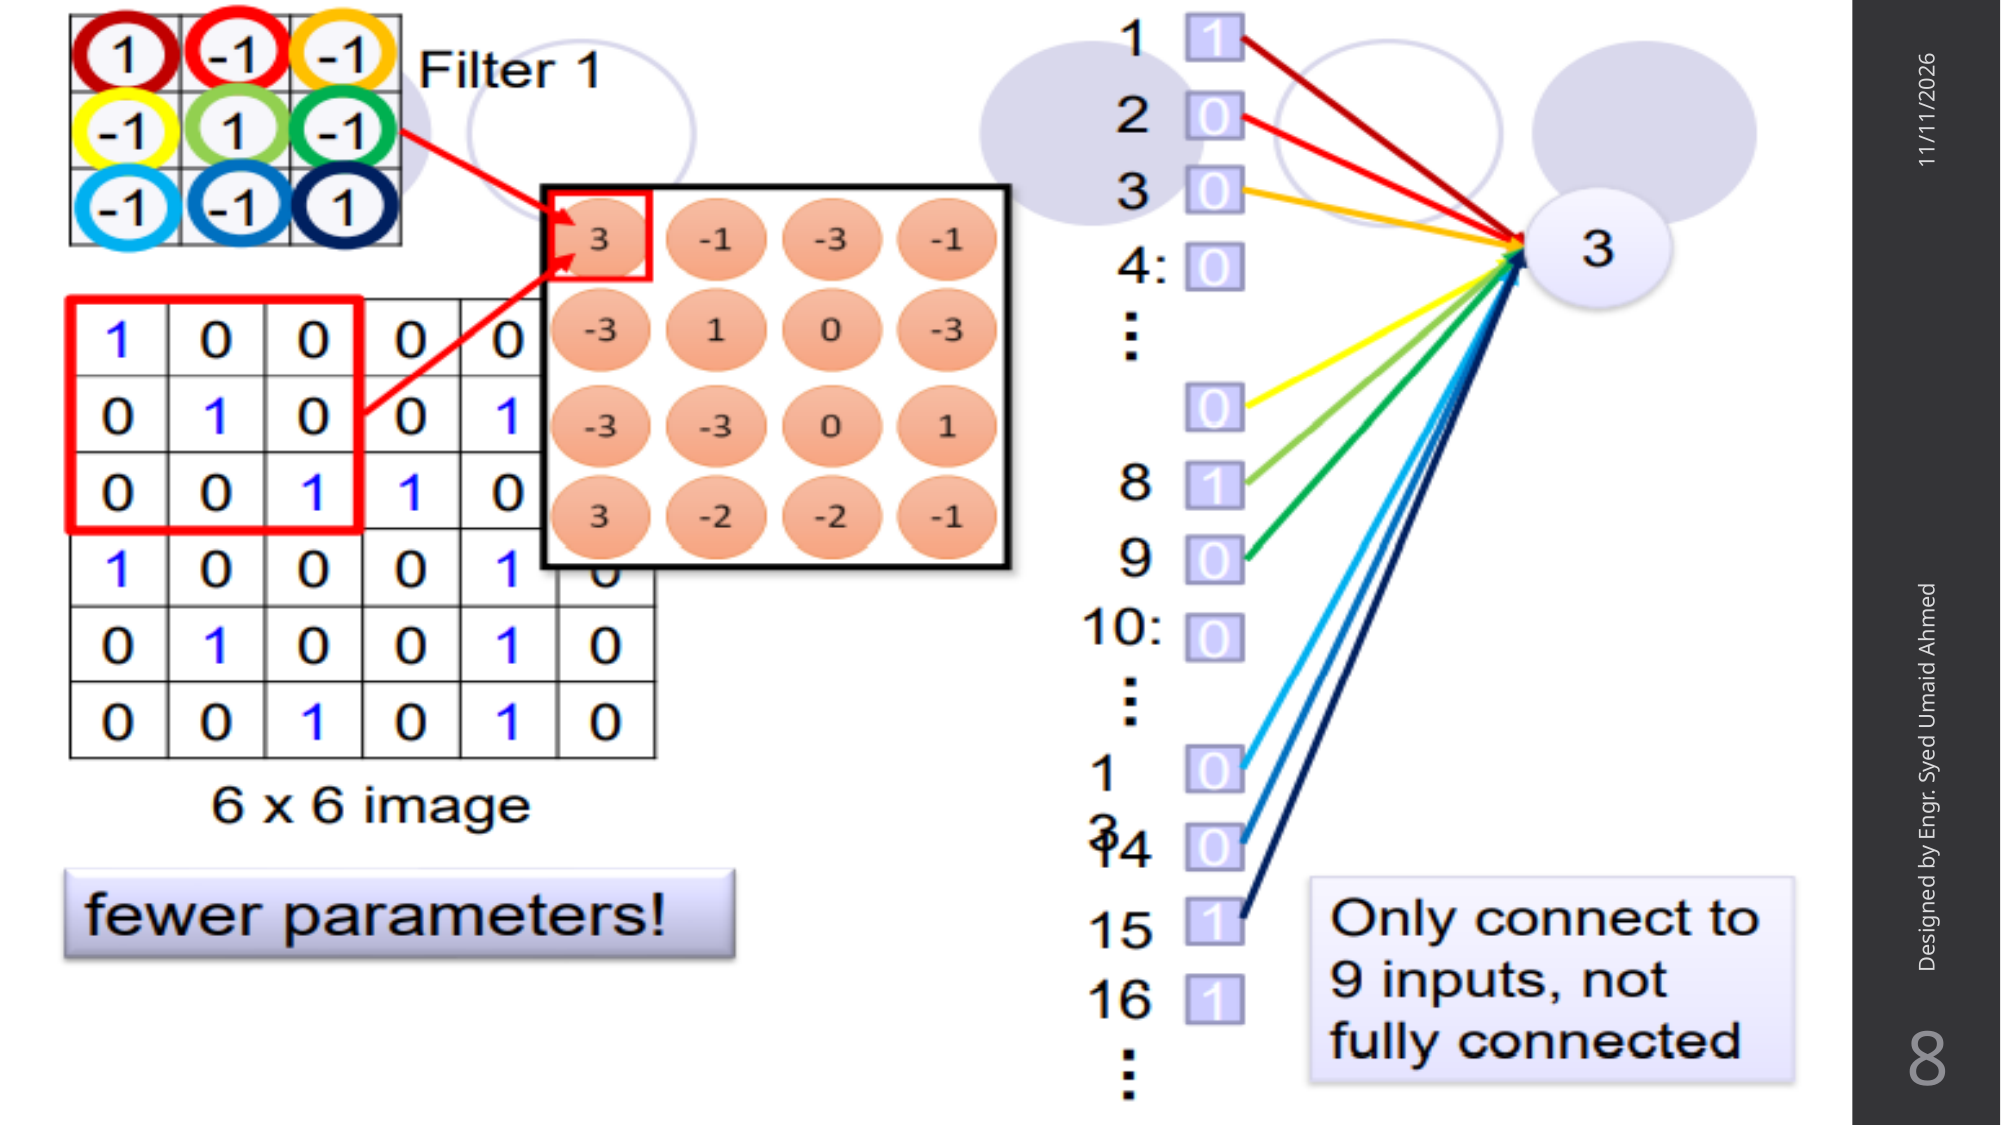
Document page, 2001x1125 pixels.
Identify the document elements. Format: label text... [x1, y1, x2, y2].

footer Designed by Engr. Syed Umaid Ahmed [1897, 400, 1958, 988]
slide_number 8 [1852, 1012, 2000, 1110]
picture [0, 0, 1831, 1125]
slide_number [1897, 37, 1958, 351]
